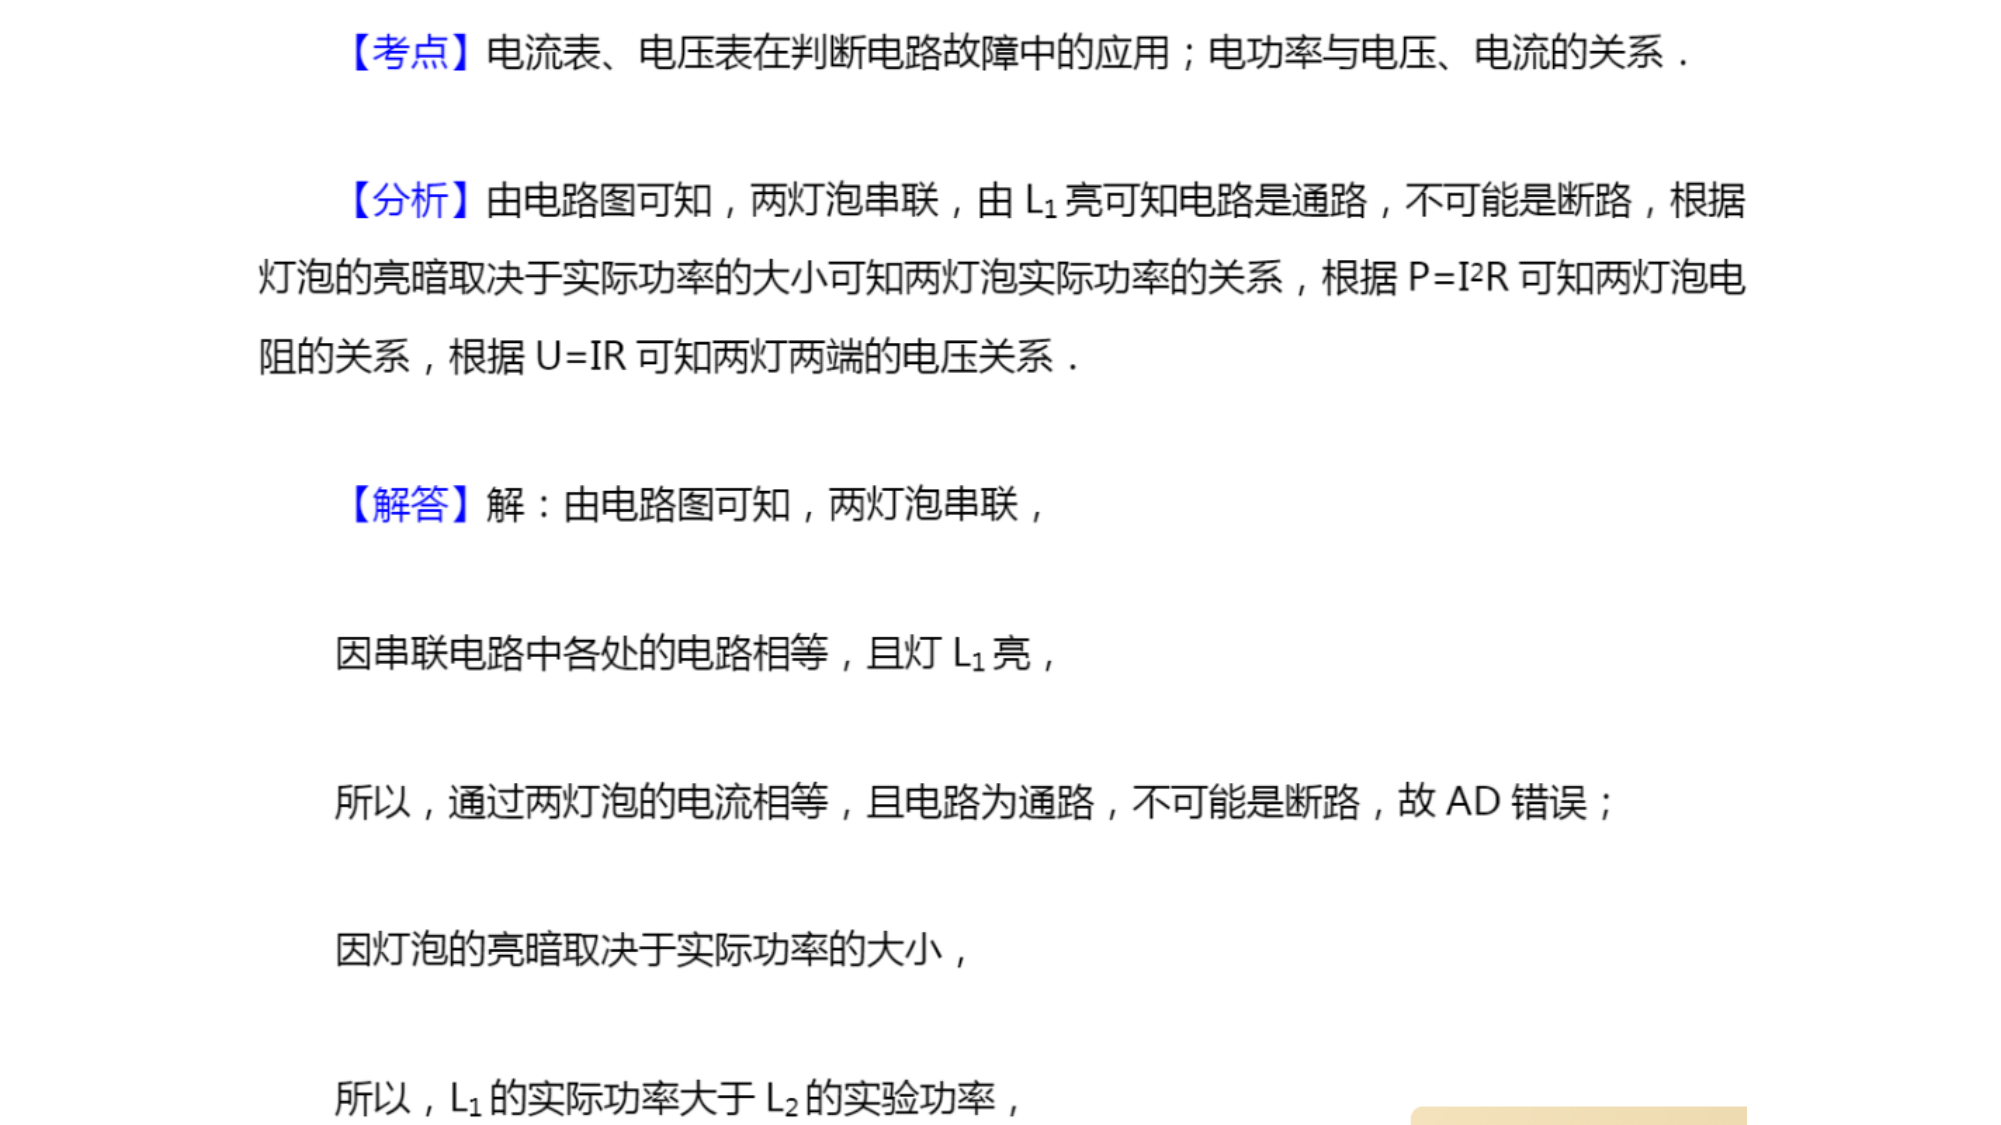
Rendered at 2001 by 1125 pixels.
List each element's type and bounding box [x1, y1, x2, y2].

picture [253, 0, 1747, 1125]
